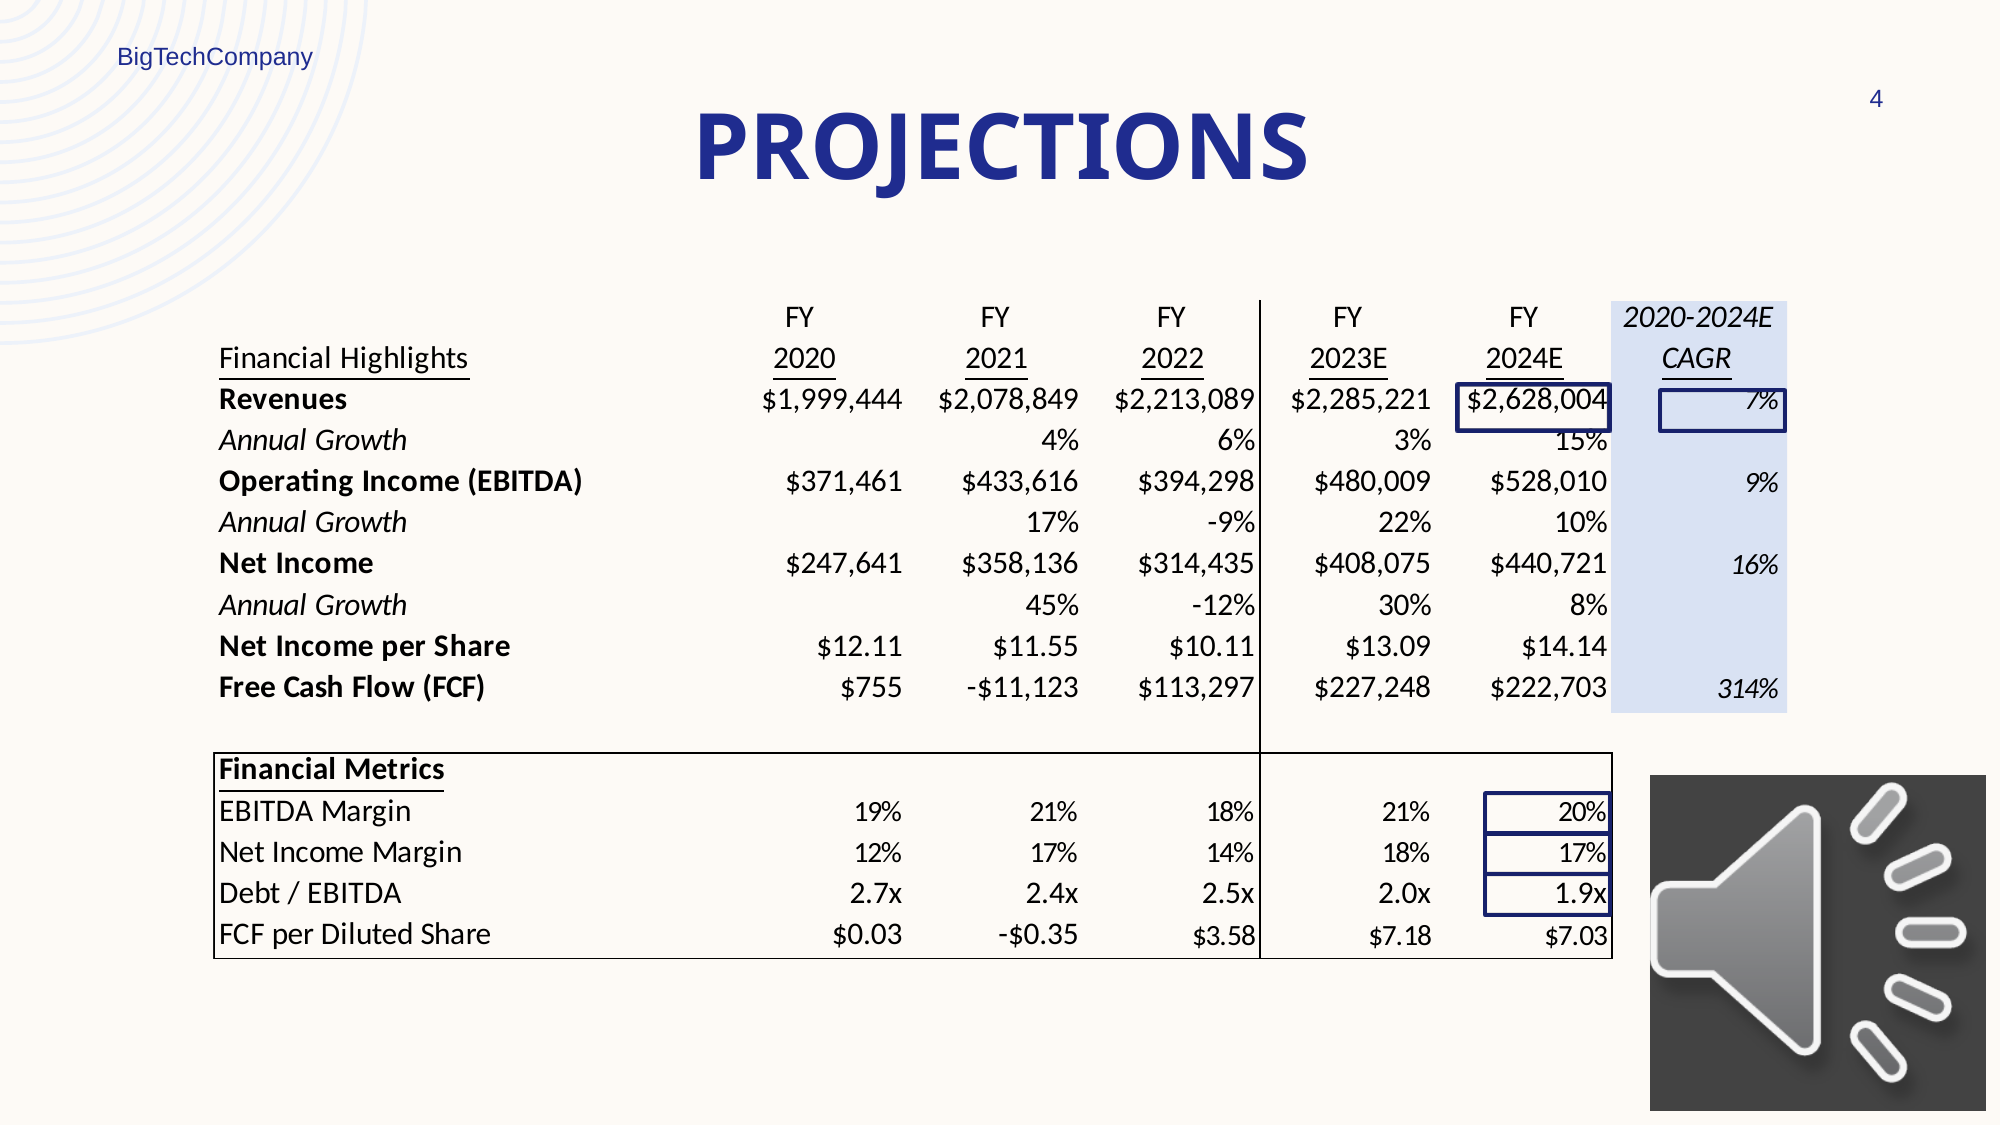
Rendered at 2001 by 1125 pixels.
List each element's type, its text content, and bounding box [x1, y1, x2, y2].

title PROJECTIONS [126, 80, 1877, 207]
footer BigTechCompany [101, 32, 627, 78]
picture [213, 299, 1987, 1112]
slide_number 4 [1795, 75, 1958, 120]
